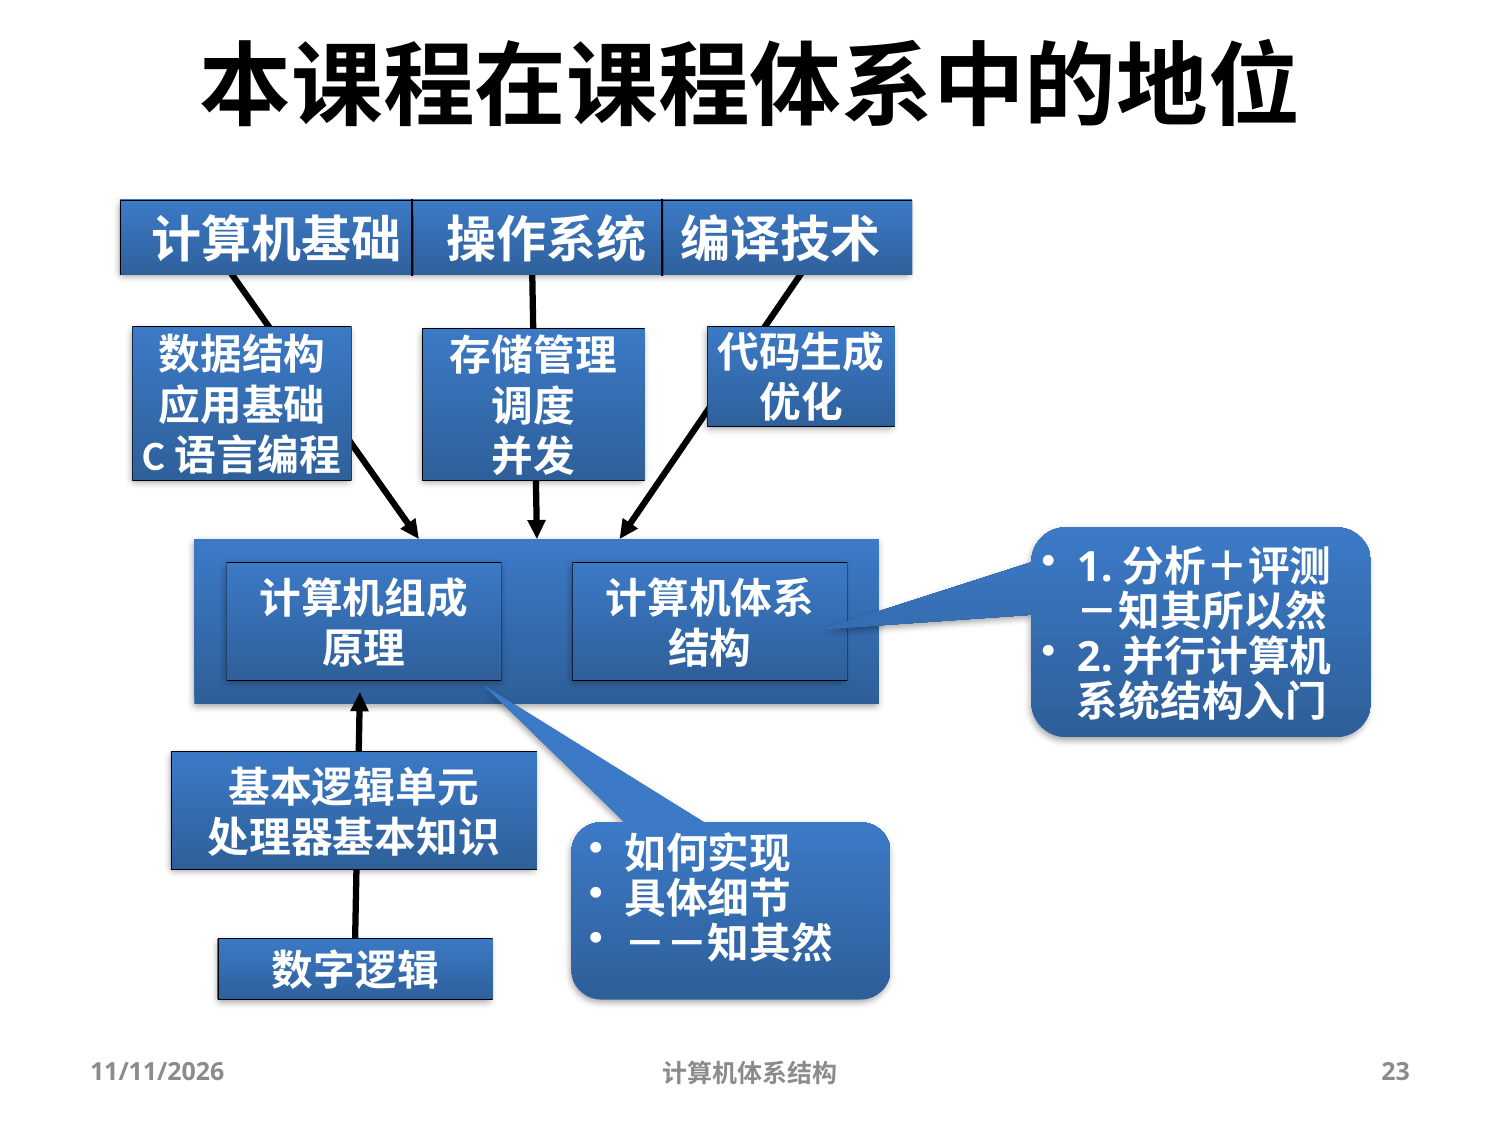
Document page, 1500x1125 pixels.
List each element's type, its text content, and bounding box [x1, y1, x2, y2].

text_box 代码生成 优化 [707, 326, 895, 427]
text_box 计算机组成 原理 [226, 562, 502, 681]
text_box [194, 538, 880, 705]
text_box 存储管理 调度 并发 [422, 328, 645, 481]
text_box [353, 692, 366, 749]
text_box 如何实现 具体细节 －－知其然 [483, 685, 891, 1000]
title 本课程在课程体系中的地位 [112, 0, 1388, 164]
text_box 数字逻辑 [217, 938, 493, 1000]
text_box [530, 489, 543, 539]
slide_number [75, 1042, 425, 1103]
text_box 1.分析＋评测－知其所以然 2.并行计算机系统结构入门 [822, 527, 1372, 738]
slide_number 23 [1074, 1042, 1425, 1103]
footer 计算机体系结构 [512, 1042, 988, 1103]
text_box 数据结构 应用基础 C语言编程 [132, 326, 352, 481]
text_box 基本逻辑单元 处理器基本知识 [170, 751, 537, 870]
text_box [119, 199, 913, 276]
text_box 计算机体系 结构 [572, 562, 848, 681]
text_box [619, 419, 701, 539]
text_box [356, 449, 419, 539]
